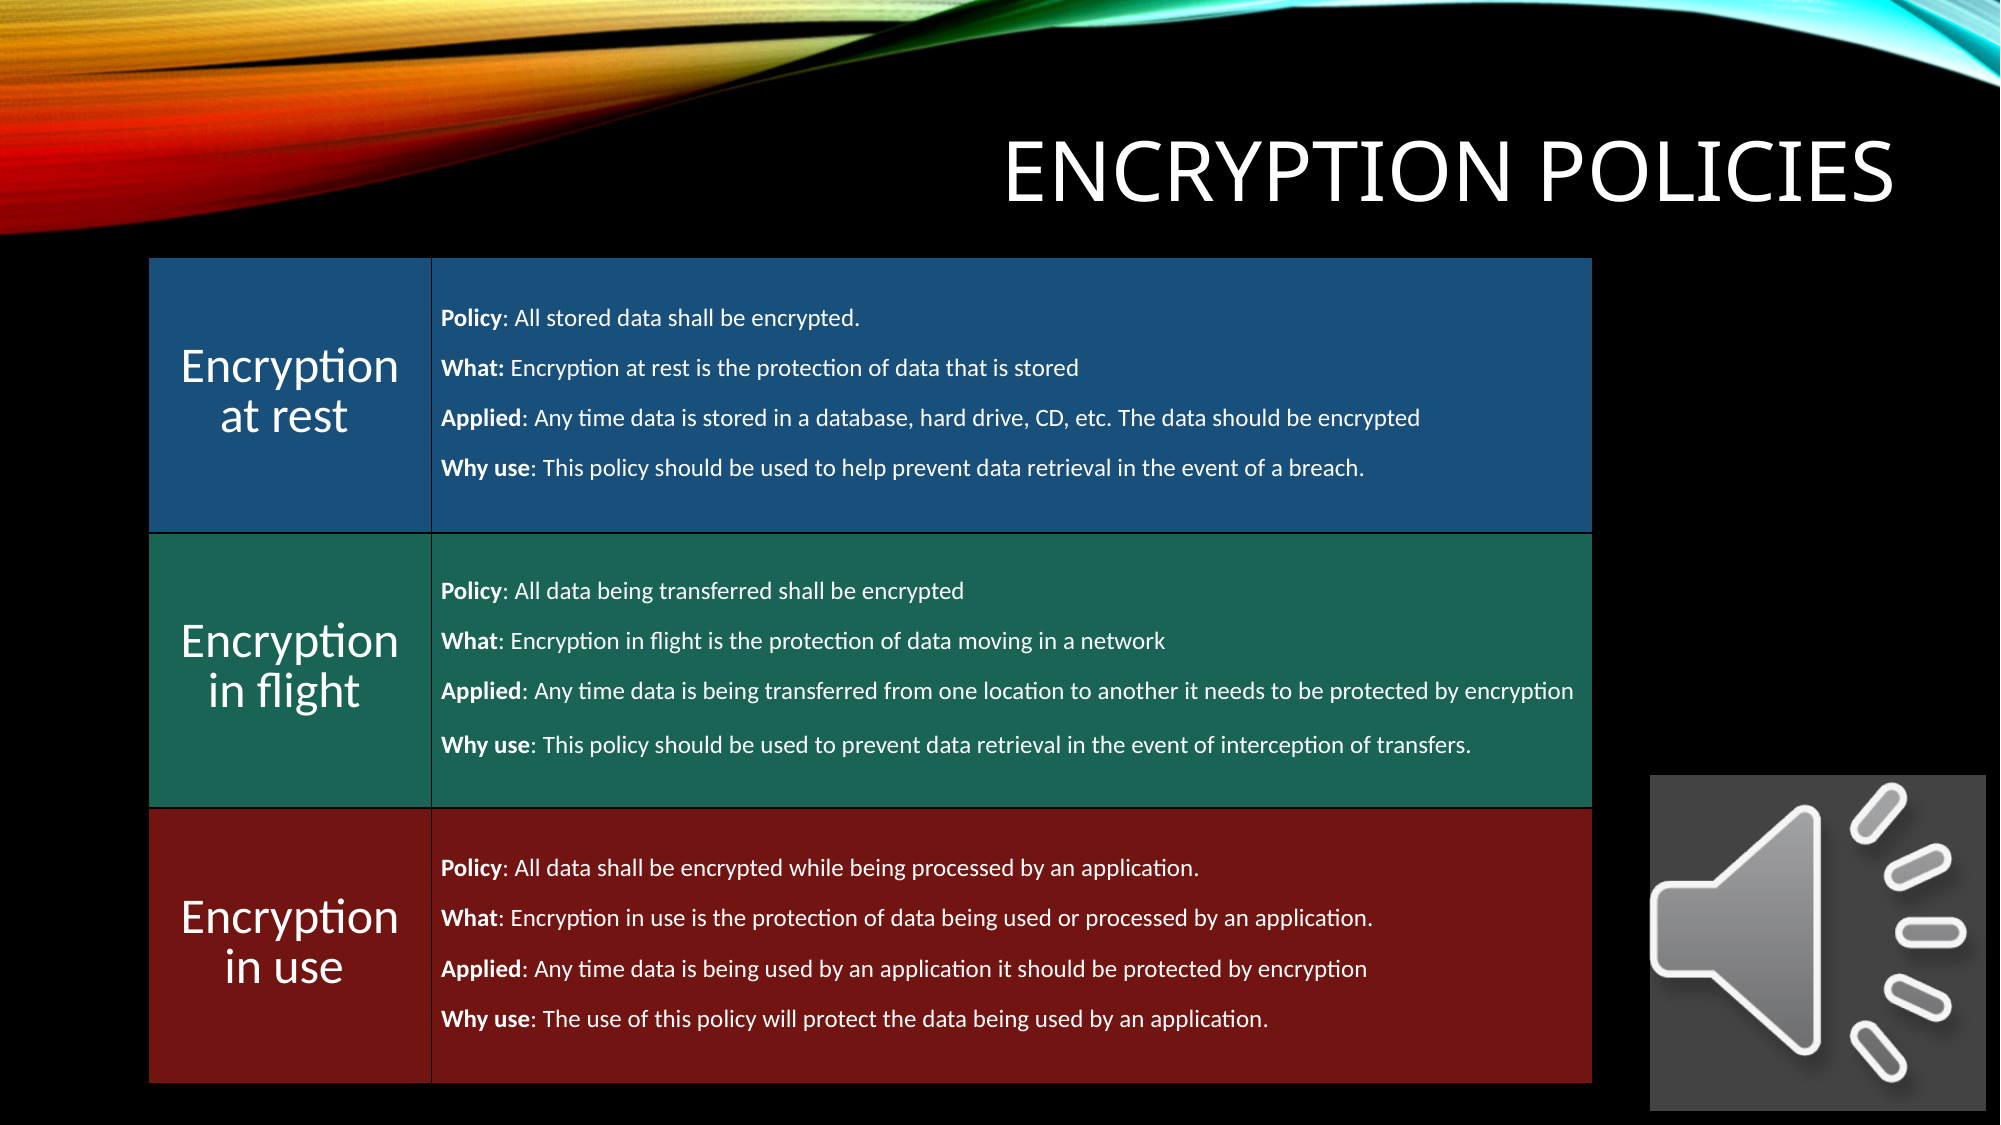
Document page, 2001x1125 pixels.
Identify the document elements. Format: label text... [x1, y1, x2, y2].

table_header Encryption at rest [149, 258, 431, 532]
picture [0, 0, 2000, 237]
table_cell Encryption in use [149, 809, 431, 1083]
table_cell Encryption in flight [149, 534, 431, 807]
title ENCRYPTION POLICIES [499, 68, 1913, 281]
picture [1648, 773, 1987, 1112]
table_cell Policy: All data being transferred shall be encrypted What: Encryption in flight is the protection of data moving in a network Applied: Any time data is being transferred from one location to another it needs to be protected by encryption Why use: This policy should be used to prevent data retrieval in the event of interception of transfers. [432, 534, 1592, 807]
table_cell Policy: All data shall be encrypted while being processed by an application. What: Encryption in use is the protection of data being used or processed by an application. Applied: Any time data is being used by an application it should be protected by encryption Why use: The use of this policy will protect the data being used by an application. [432, 809, 1592, 1083]
table_header Policy: All stored data shall be encrypted. What: Encryption at rest is the protection of data that is stored Applied: Any time data is stored in a database, hard drive, CD, etc. The data should be encrypted Why use: This policy should be used to help prevent data retrieval in the event of a breach. [432, 258, 1592, 532]
